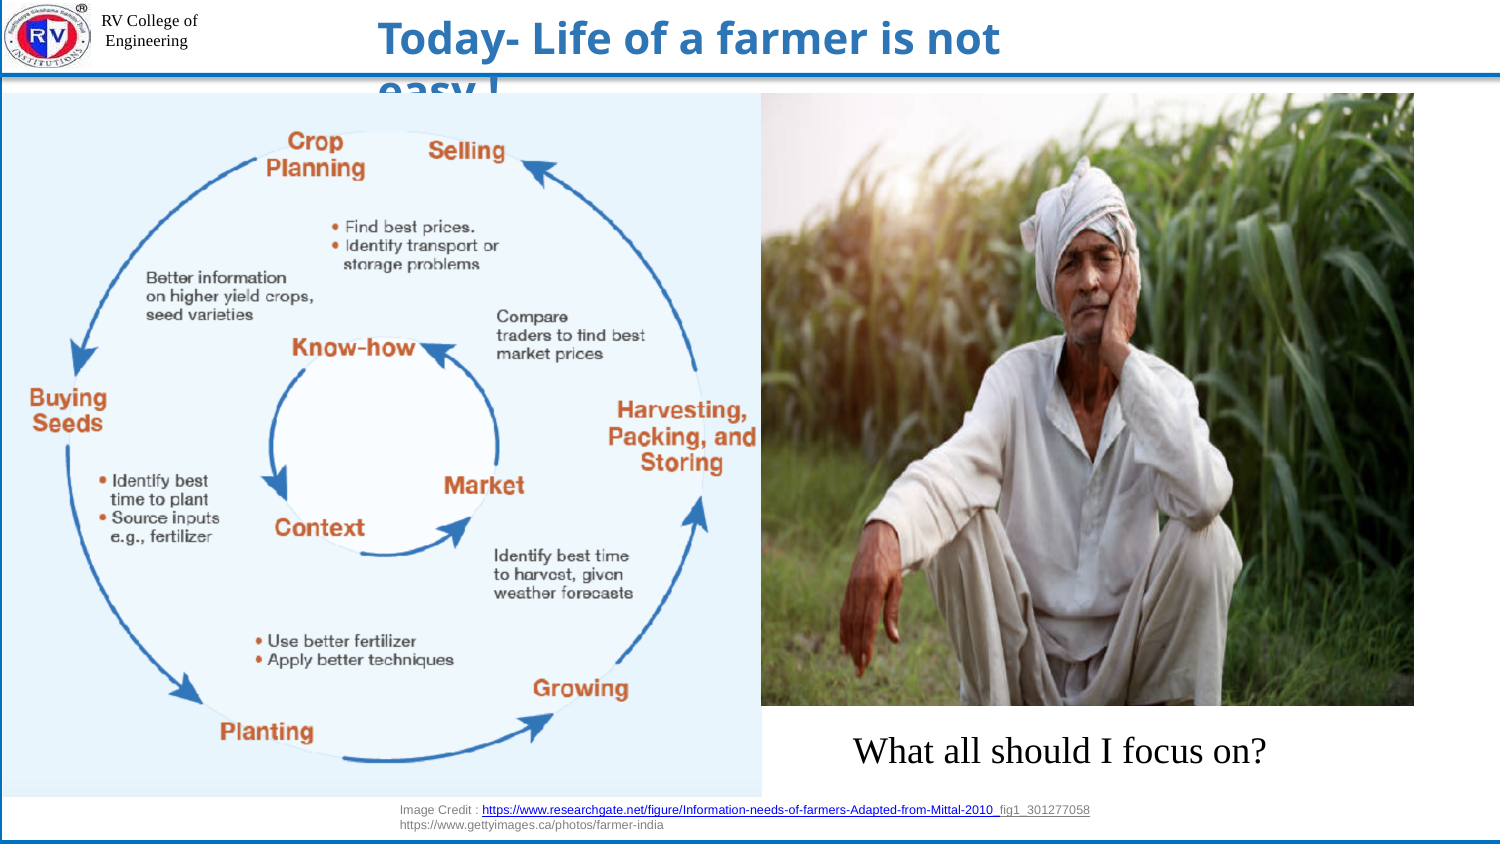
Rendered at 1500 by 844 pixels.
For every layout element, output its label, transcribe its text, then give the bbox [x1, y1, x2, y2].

picture [2, 93, 1415, 797]
text_box Image Credit : https://www.researchgate.net/figure/Information-needs-of-farmers-Adapted-from-Mittal-2010_fig1_301277058 https://www.gettyimages.ca/photos/farmer-india [385, 794, 1453, 840]
text_box What all should I focus on? [837, 718, 1338, 824]
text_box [0, 2, 1500, 88]
